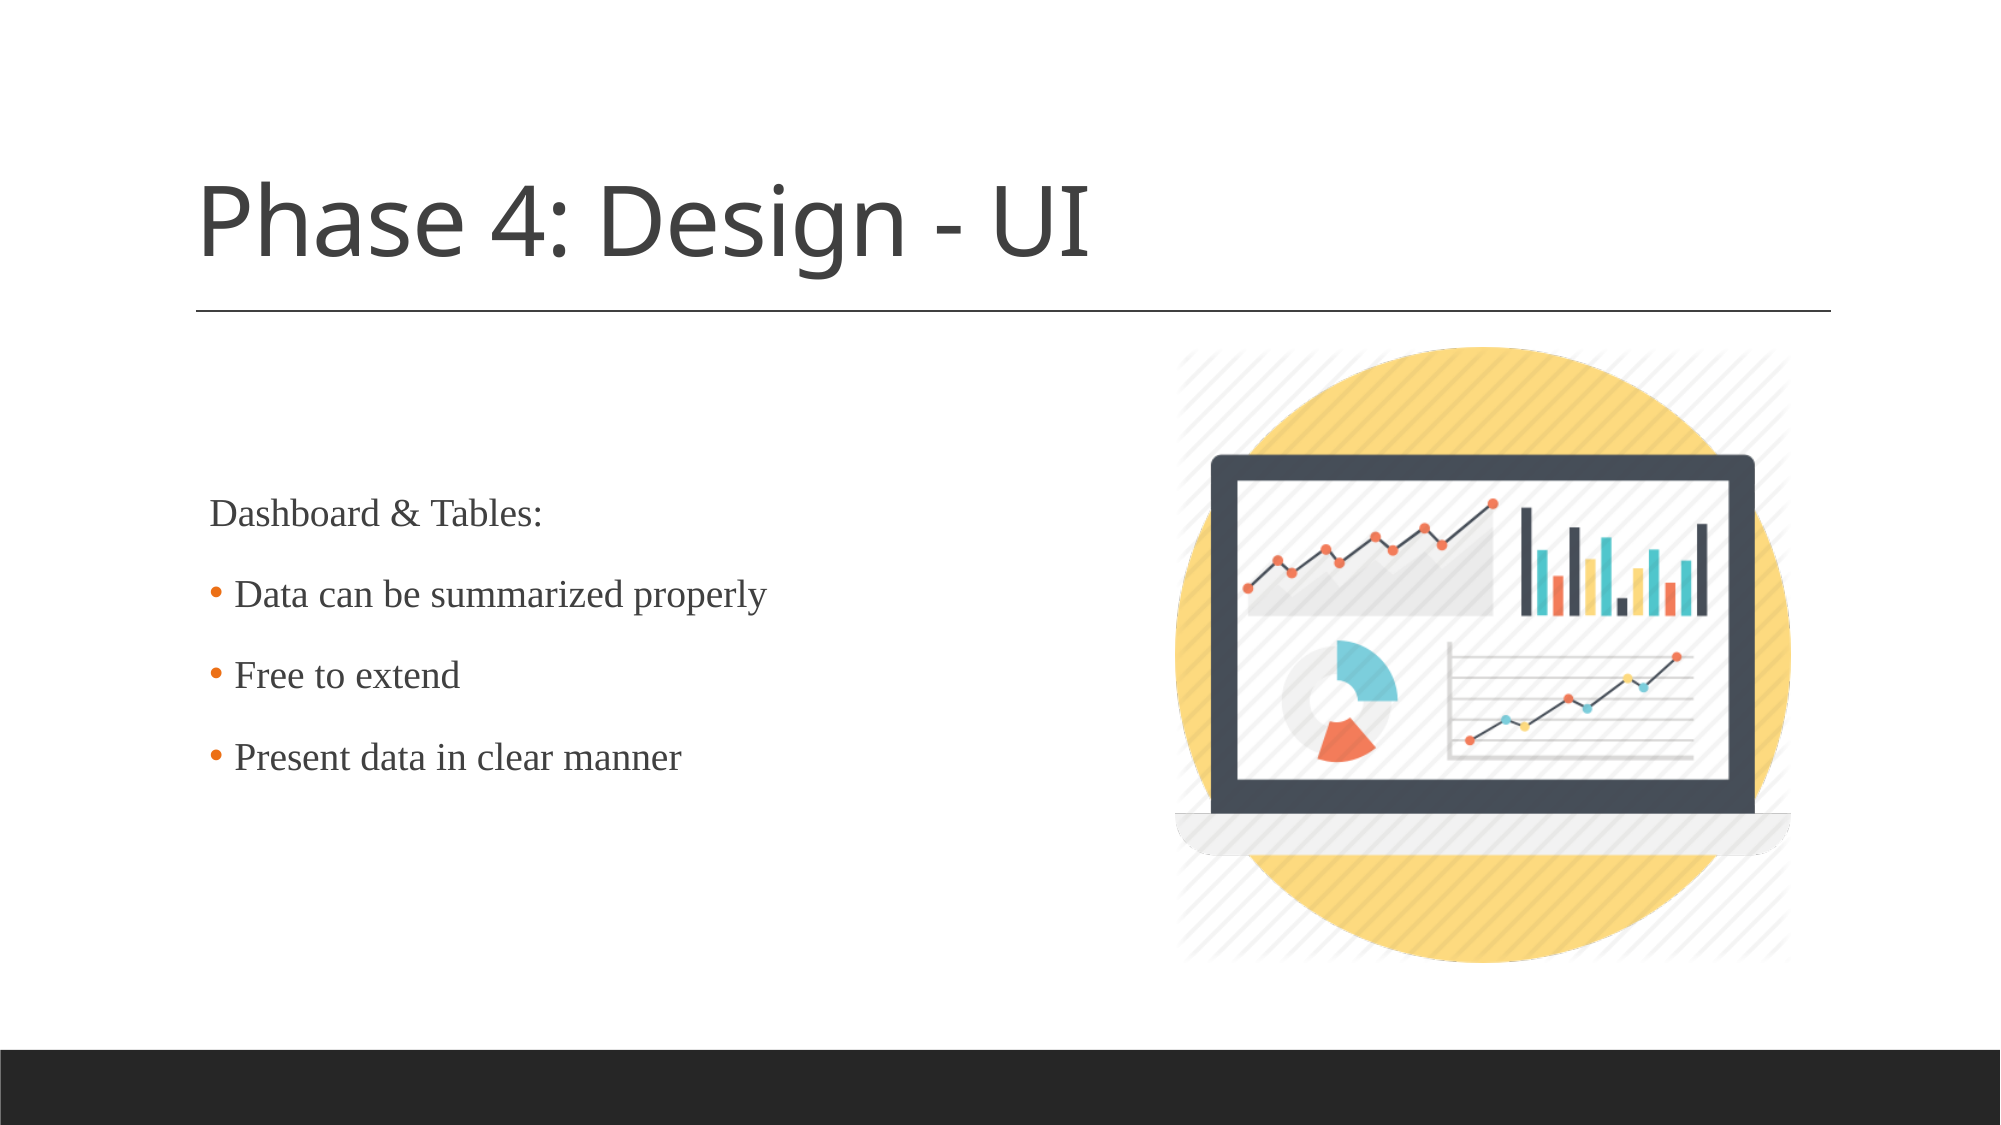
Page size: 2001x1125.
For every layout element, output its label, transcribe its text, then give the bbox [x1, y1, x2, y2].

list Dashboard & Tables: Data can be summarized properly Free to extend Present data in clear manner [209, 474, 971, 837]
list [1175, 347, 1792, 964]
title Phase 4: Design - UI [180, 47, 1830, 285]
